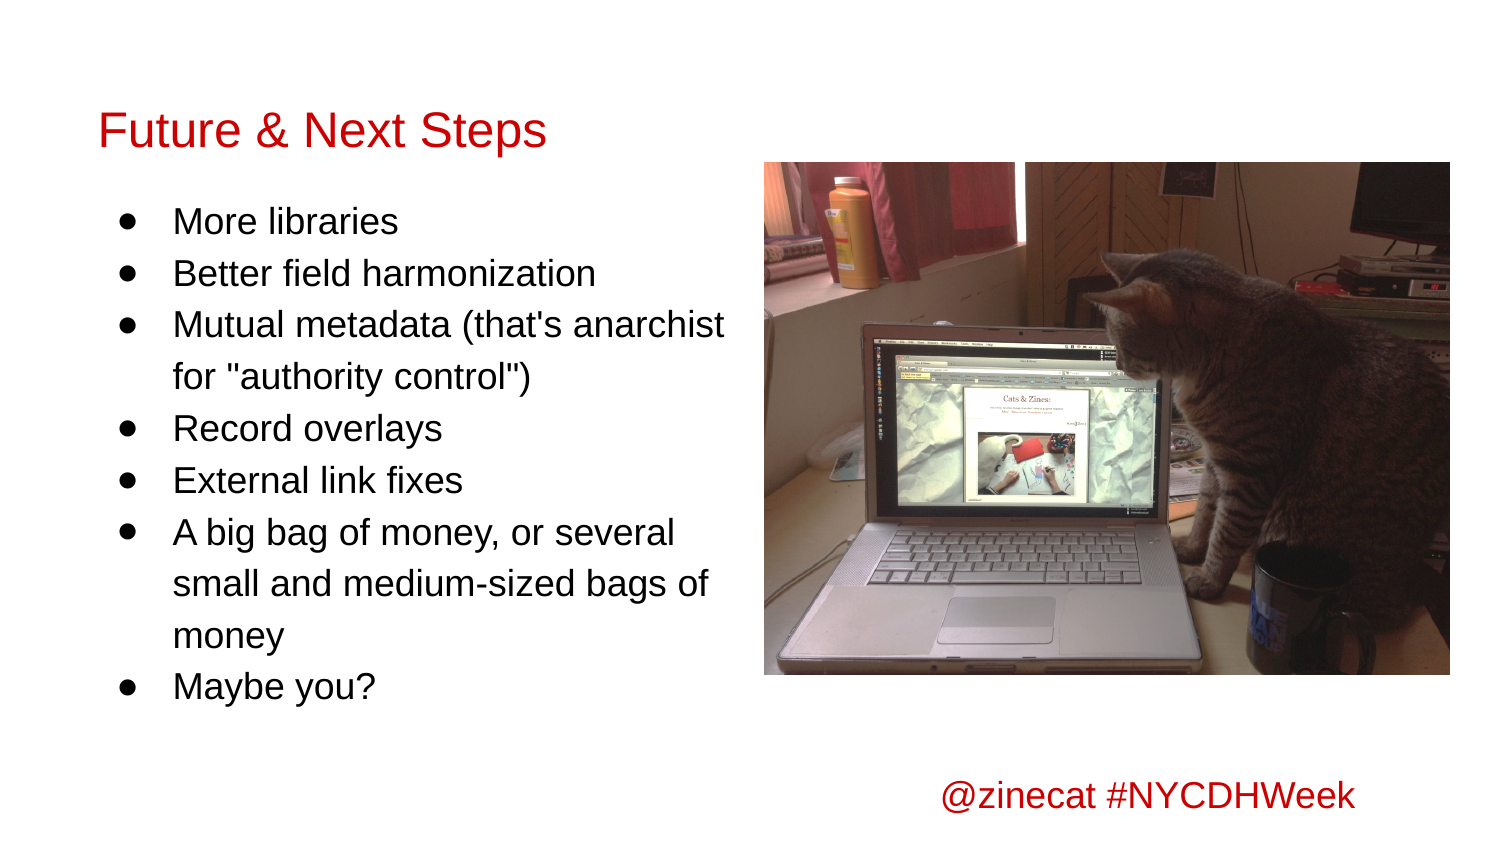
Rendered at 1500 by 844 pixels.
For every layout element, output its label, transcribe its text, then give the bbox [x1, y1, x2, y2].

title @zinecat #NYCDHWeek [924, 749, 1449, 826]
list Future & Next Steps More libraries Better field harmonization Mutual metadata (that's anarchist for "authority control") Record overlays External link fixes A big bag of money, or several small and medium-sized bags of money Maybe you? [82, 72, 765, 750]
picture [764, 162, 1451, 675]
